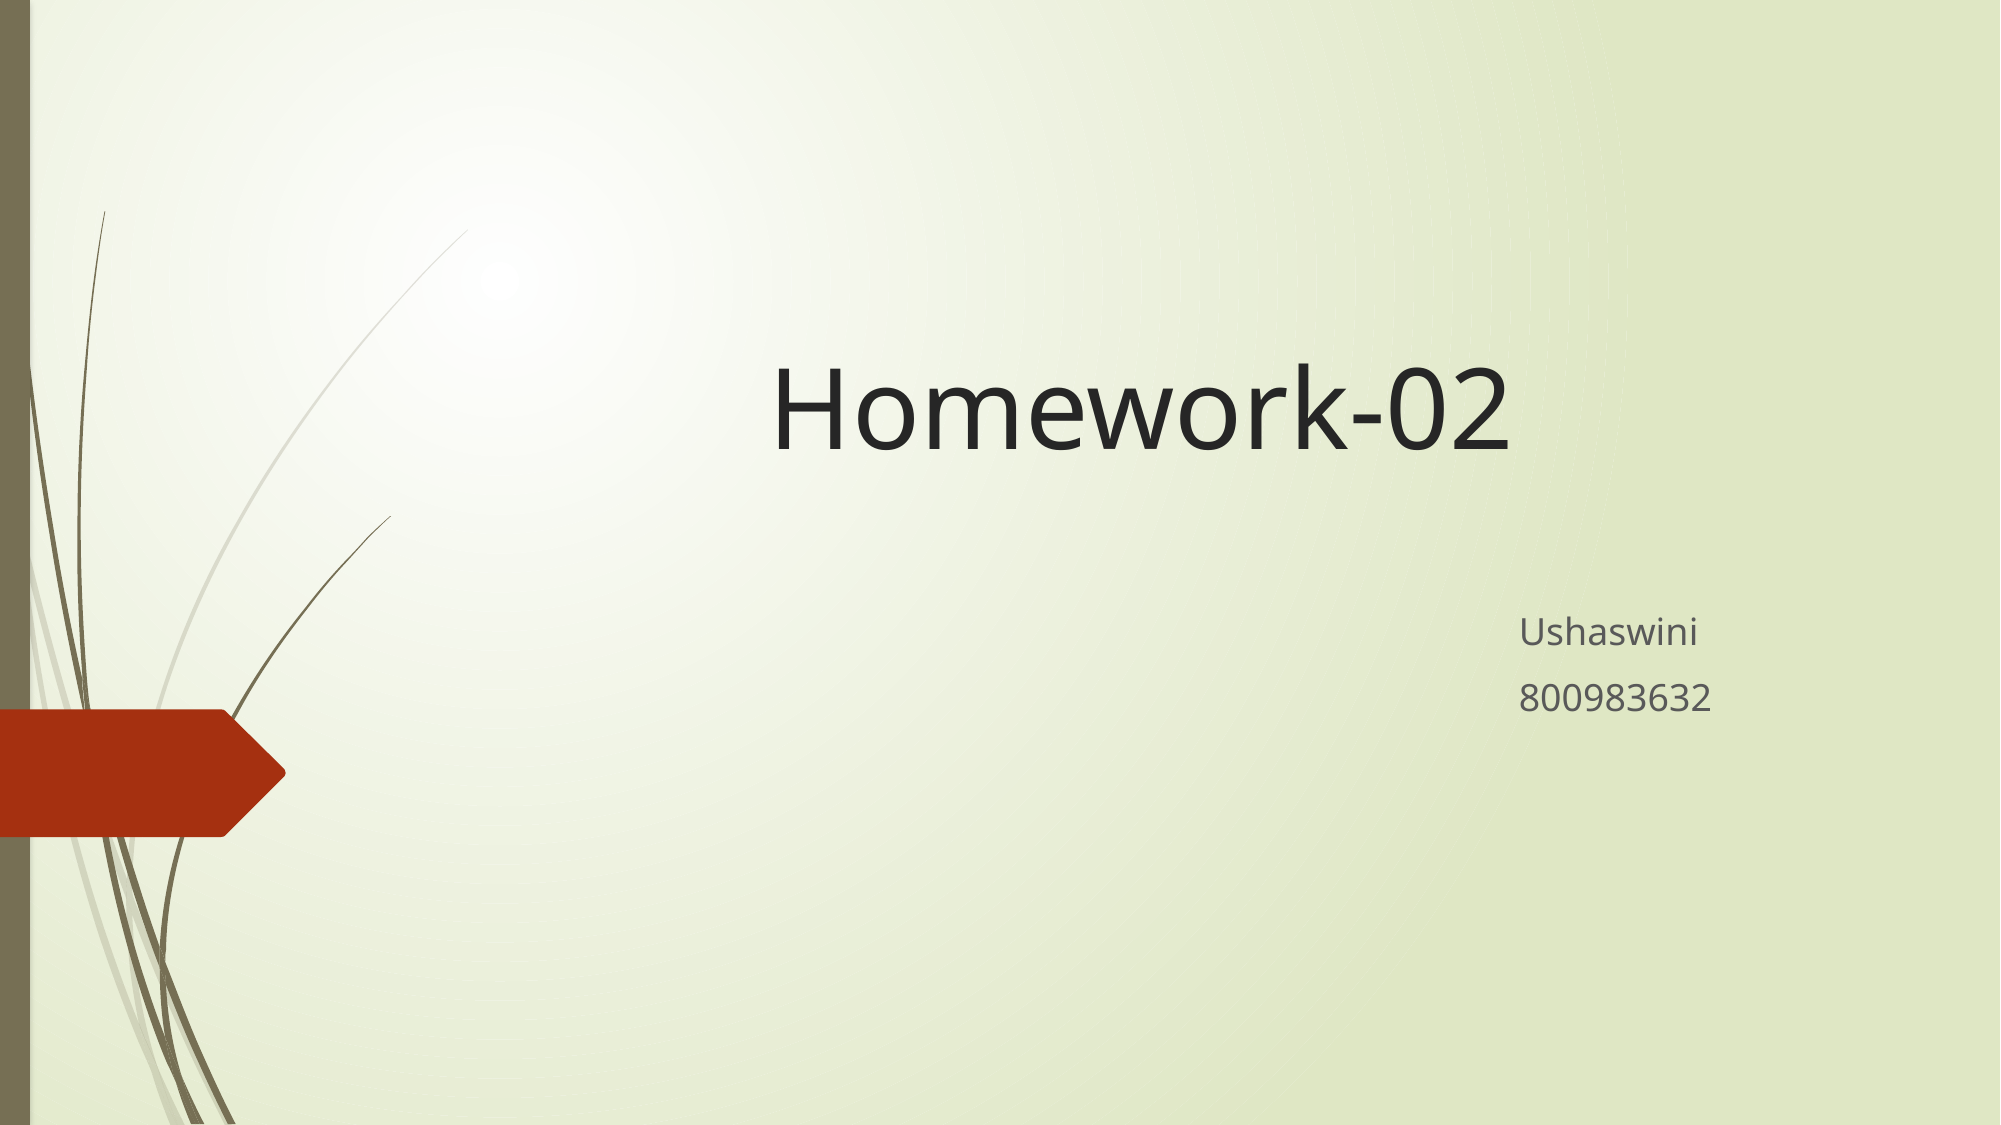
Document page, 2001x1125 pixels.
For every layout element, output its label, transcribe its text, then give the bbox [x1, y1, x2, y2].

subtitle Ushaswini 800983632 [1503, 600, 1873, 744]
title Homework-02 [410, 108, 1873, 480]
